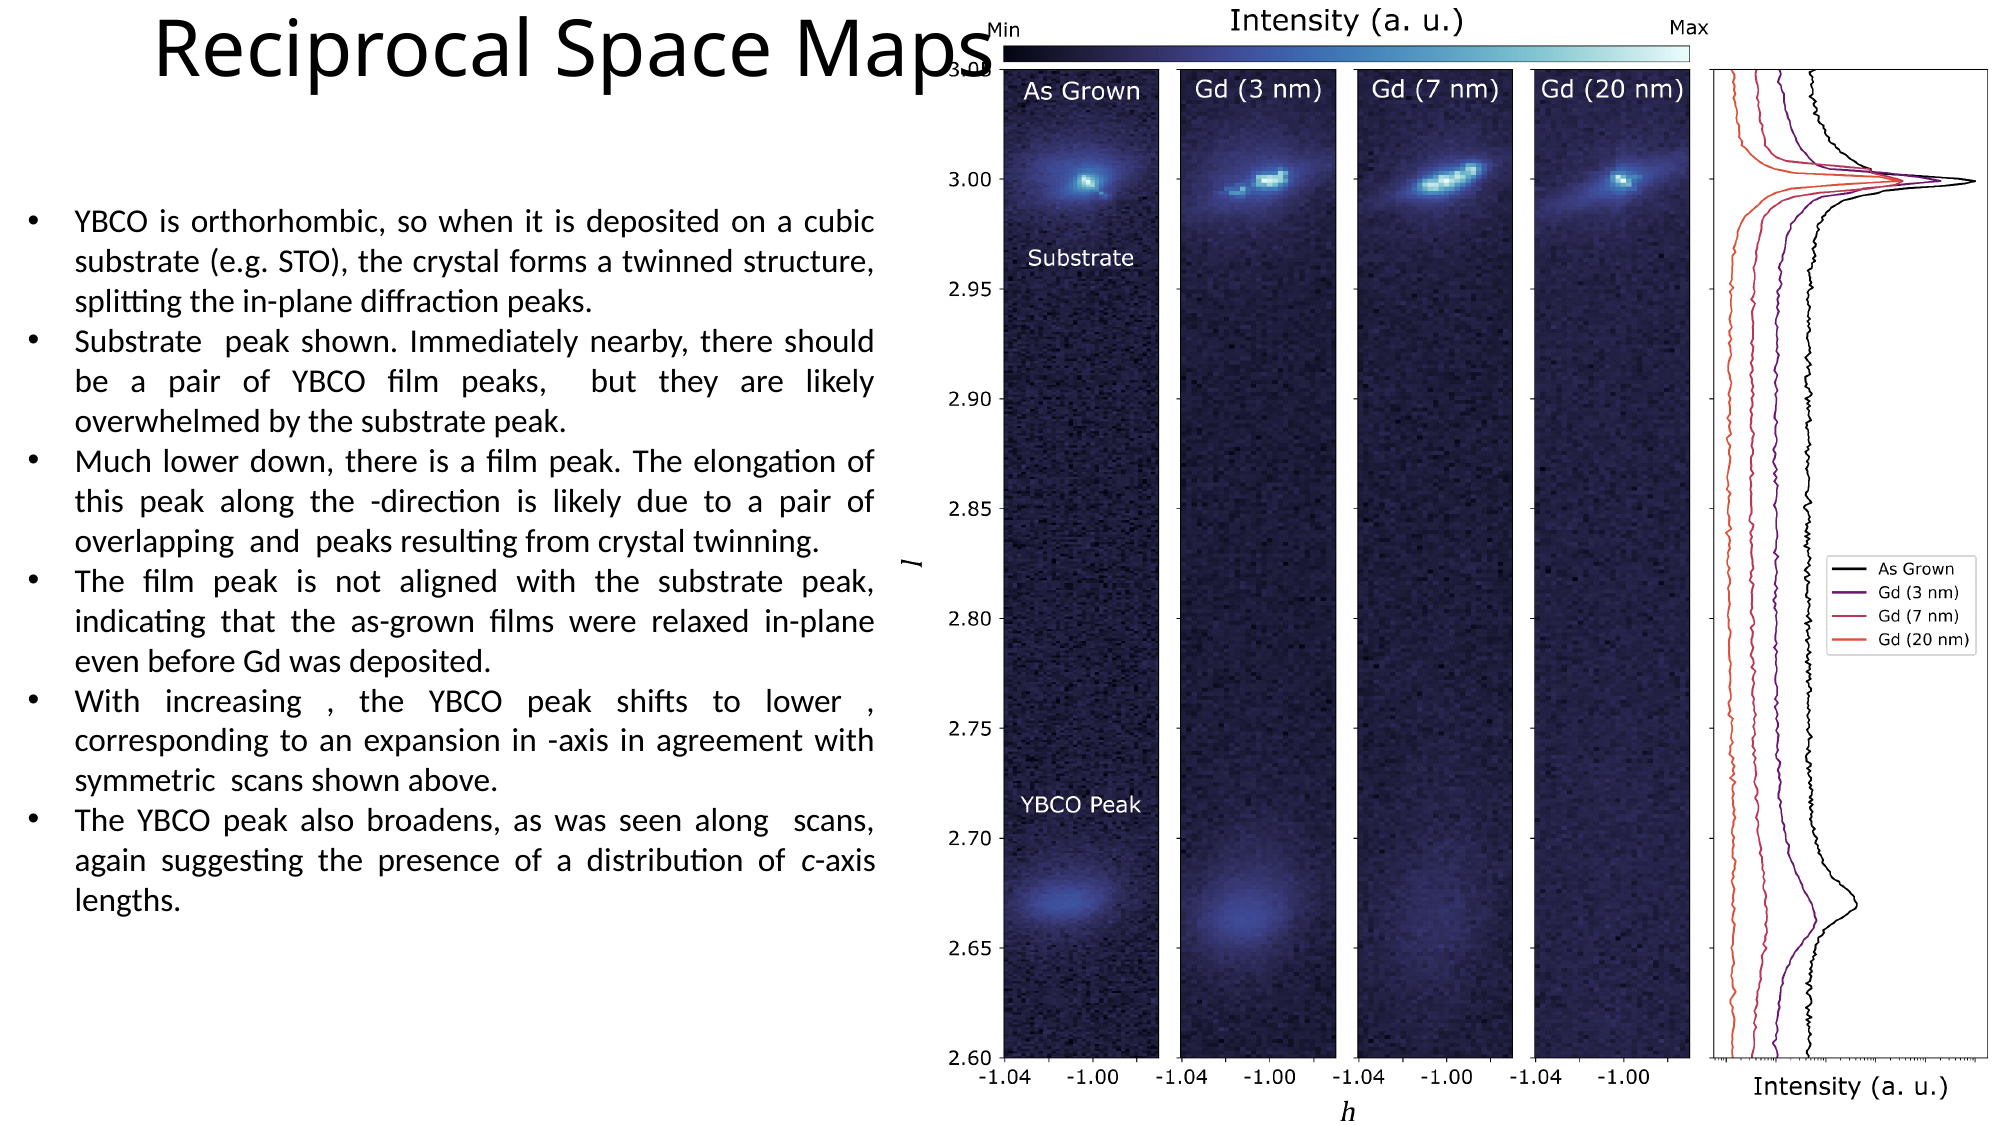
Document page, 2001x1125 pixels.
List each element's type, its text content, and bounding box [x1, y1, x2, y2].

picture [901, 8, 1988, 1121]
title Reciprocal Space Maps [137, 0, 1863, 101]
